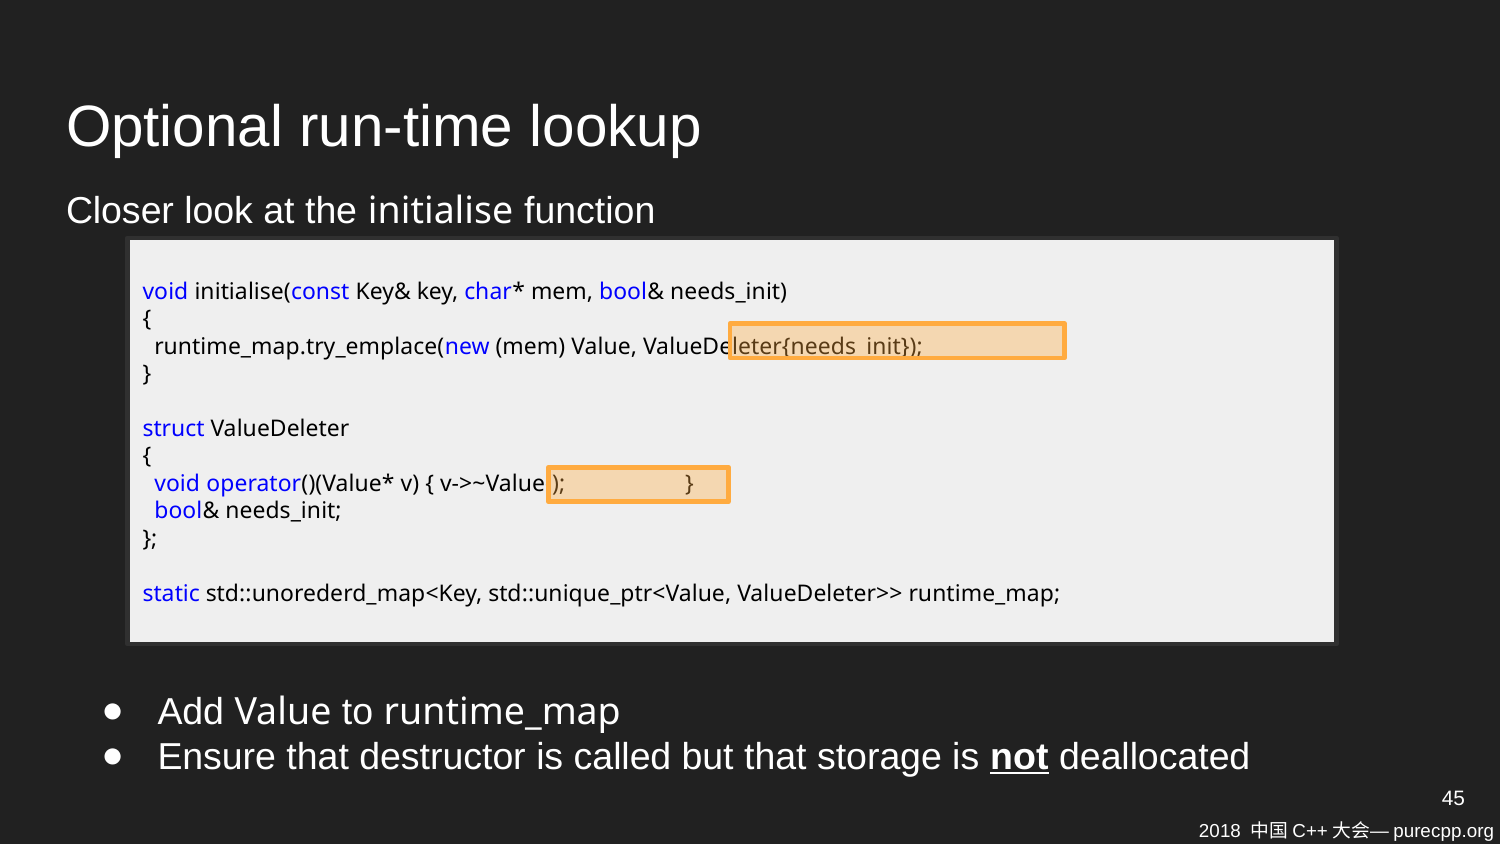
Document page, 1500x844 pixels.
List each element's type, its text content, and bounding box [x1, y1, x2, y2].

text_box [548, 467, 729, 502]
text_box void initialise(const Key& key, char* mem, bool& needs_init) { runtime_map.try_emplace(new (mem) Value, ValueDeleter{needs_init}); } struct ValueDeleter { void operator()(Value* v) { v->~Value(); } bool& needs_init; }; static std::unorederd_map<Key, std::unique_ptr<Value, ValueDeleter>> runtime_map; [127, 237, 1337, 645]
list Add Value to runtime_map Ensure that destructor is called but that storage is not deallocated [67, 672, 1397, 844]
title Optional run-time lookup [51, 72, 1449, 164]
slide_number 45 [1389, 764, 1480, 830]
text_box [730, 323, 1065, 359]
list Closer look at the initialise function [51, 164, 1449, 238]
